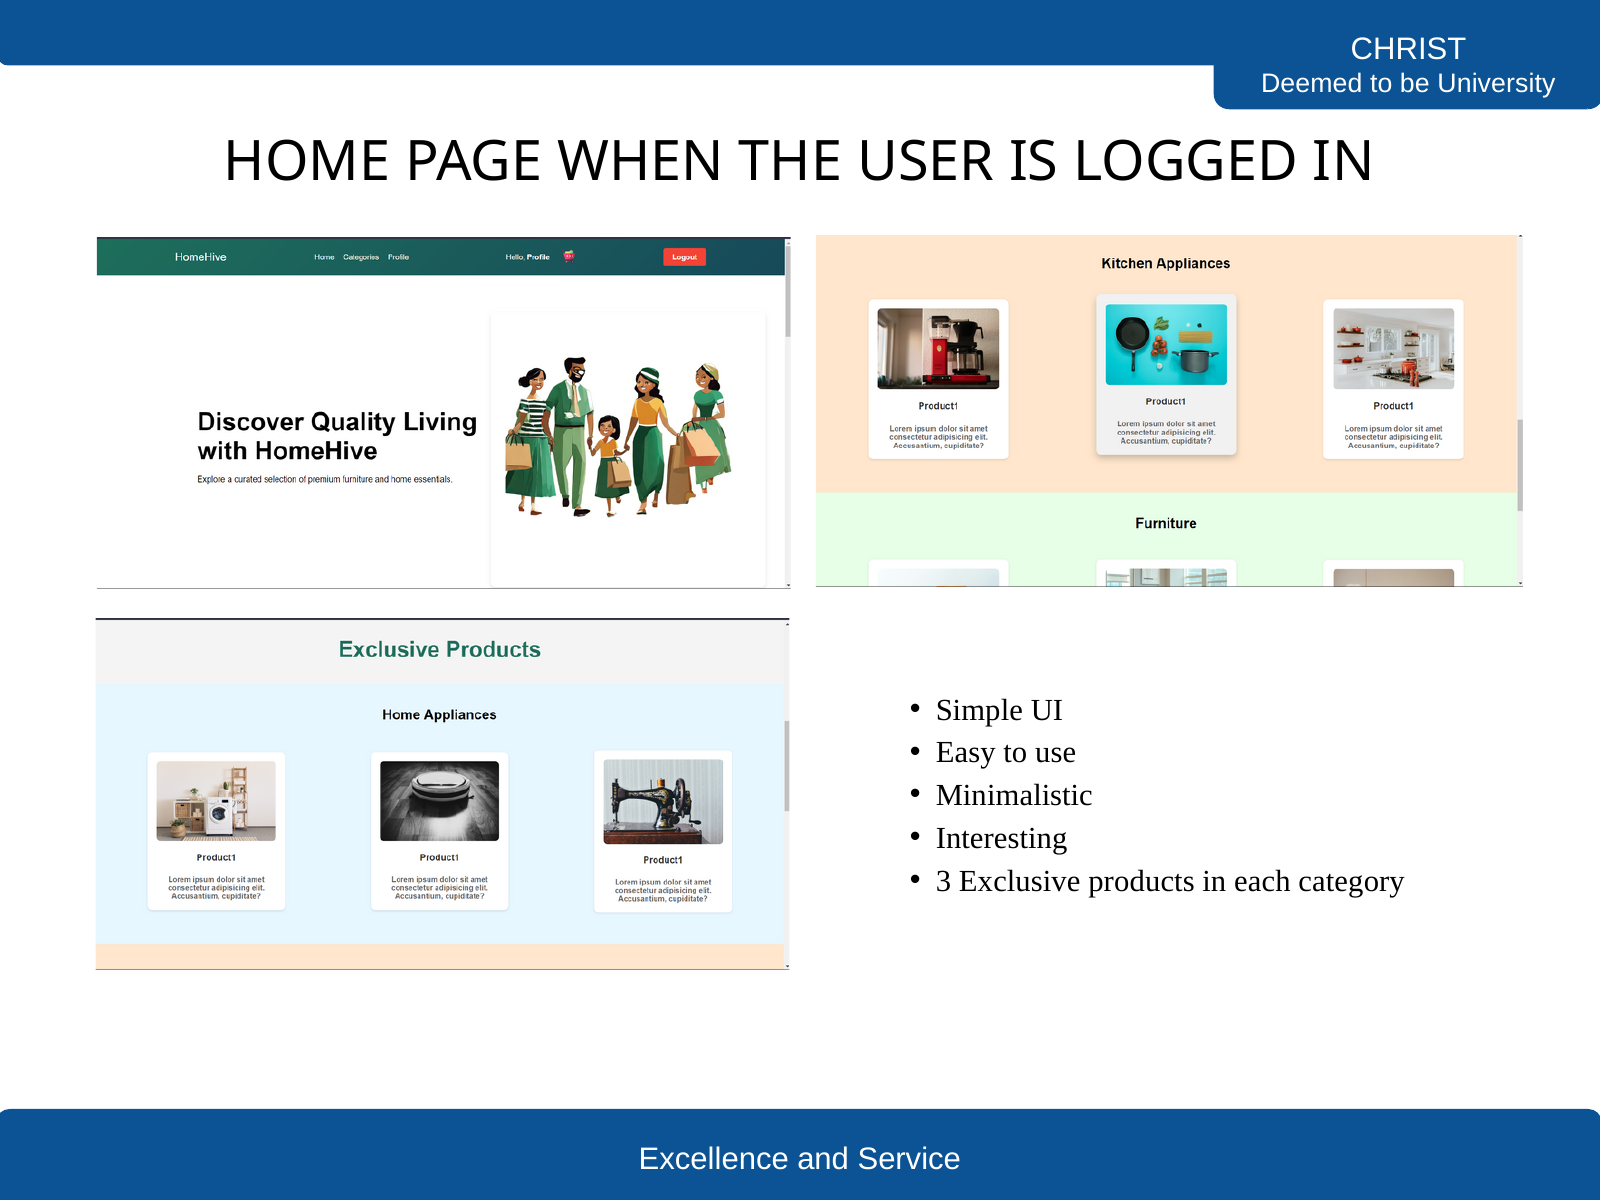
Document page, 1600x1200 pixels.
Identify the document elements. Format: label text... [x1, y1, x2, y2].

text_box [0, 1108, 1600, 1200]
text_box [815, 235, 1523, 587]
text_box HOME PAGE WHEN THE USER IS LOGGED IN [69, 124, 1531, 192]
text_box Simple UI Easy to use Minimalistic Interesting 3 Exclusive products in each category [883, 640, 1455, 941]
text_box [0, 0, 1600, 66]
text_box [95, 618, 790, 970]
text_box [1213, 77, 1600, 110]
text_box [96, 237, 791, 589]
